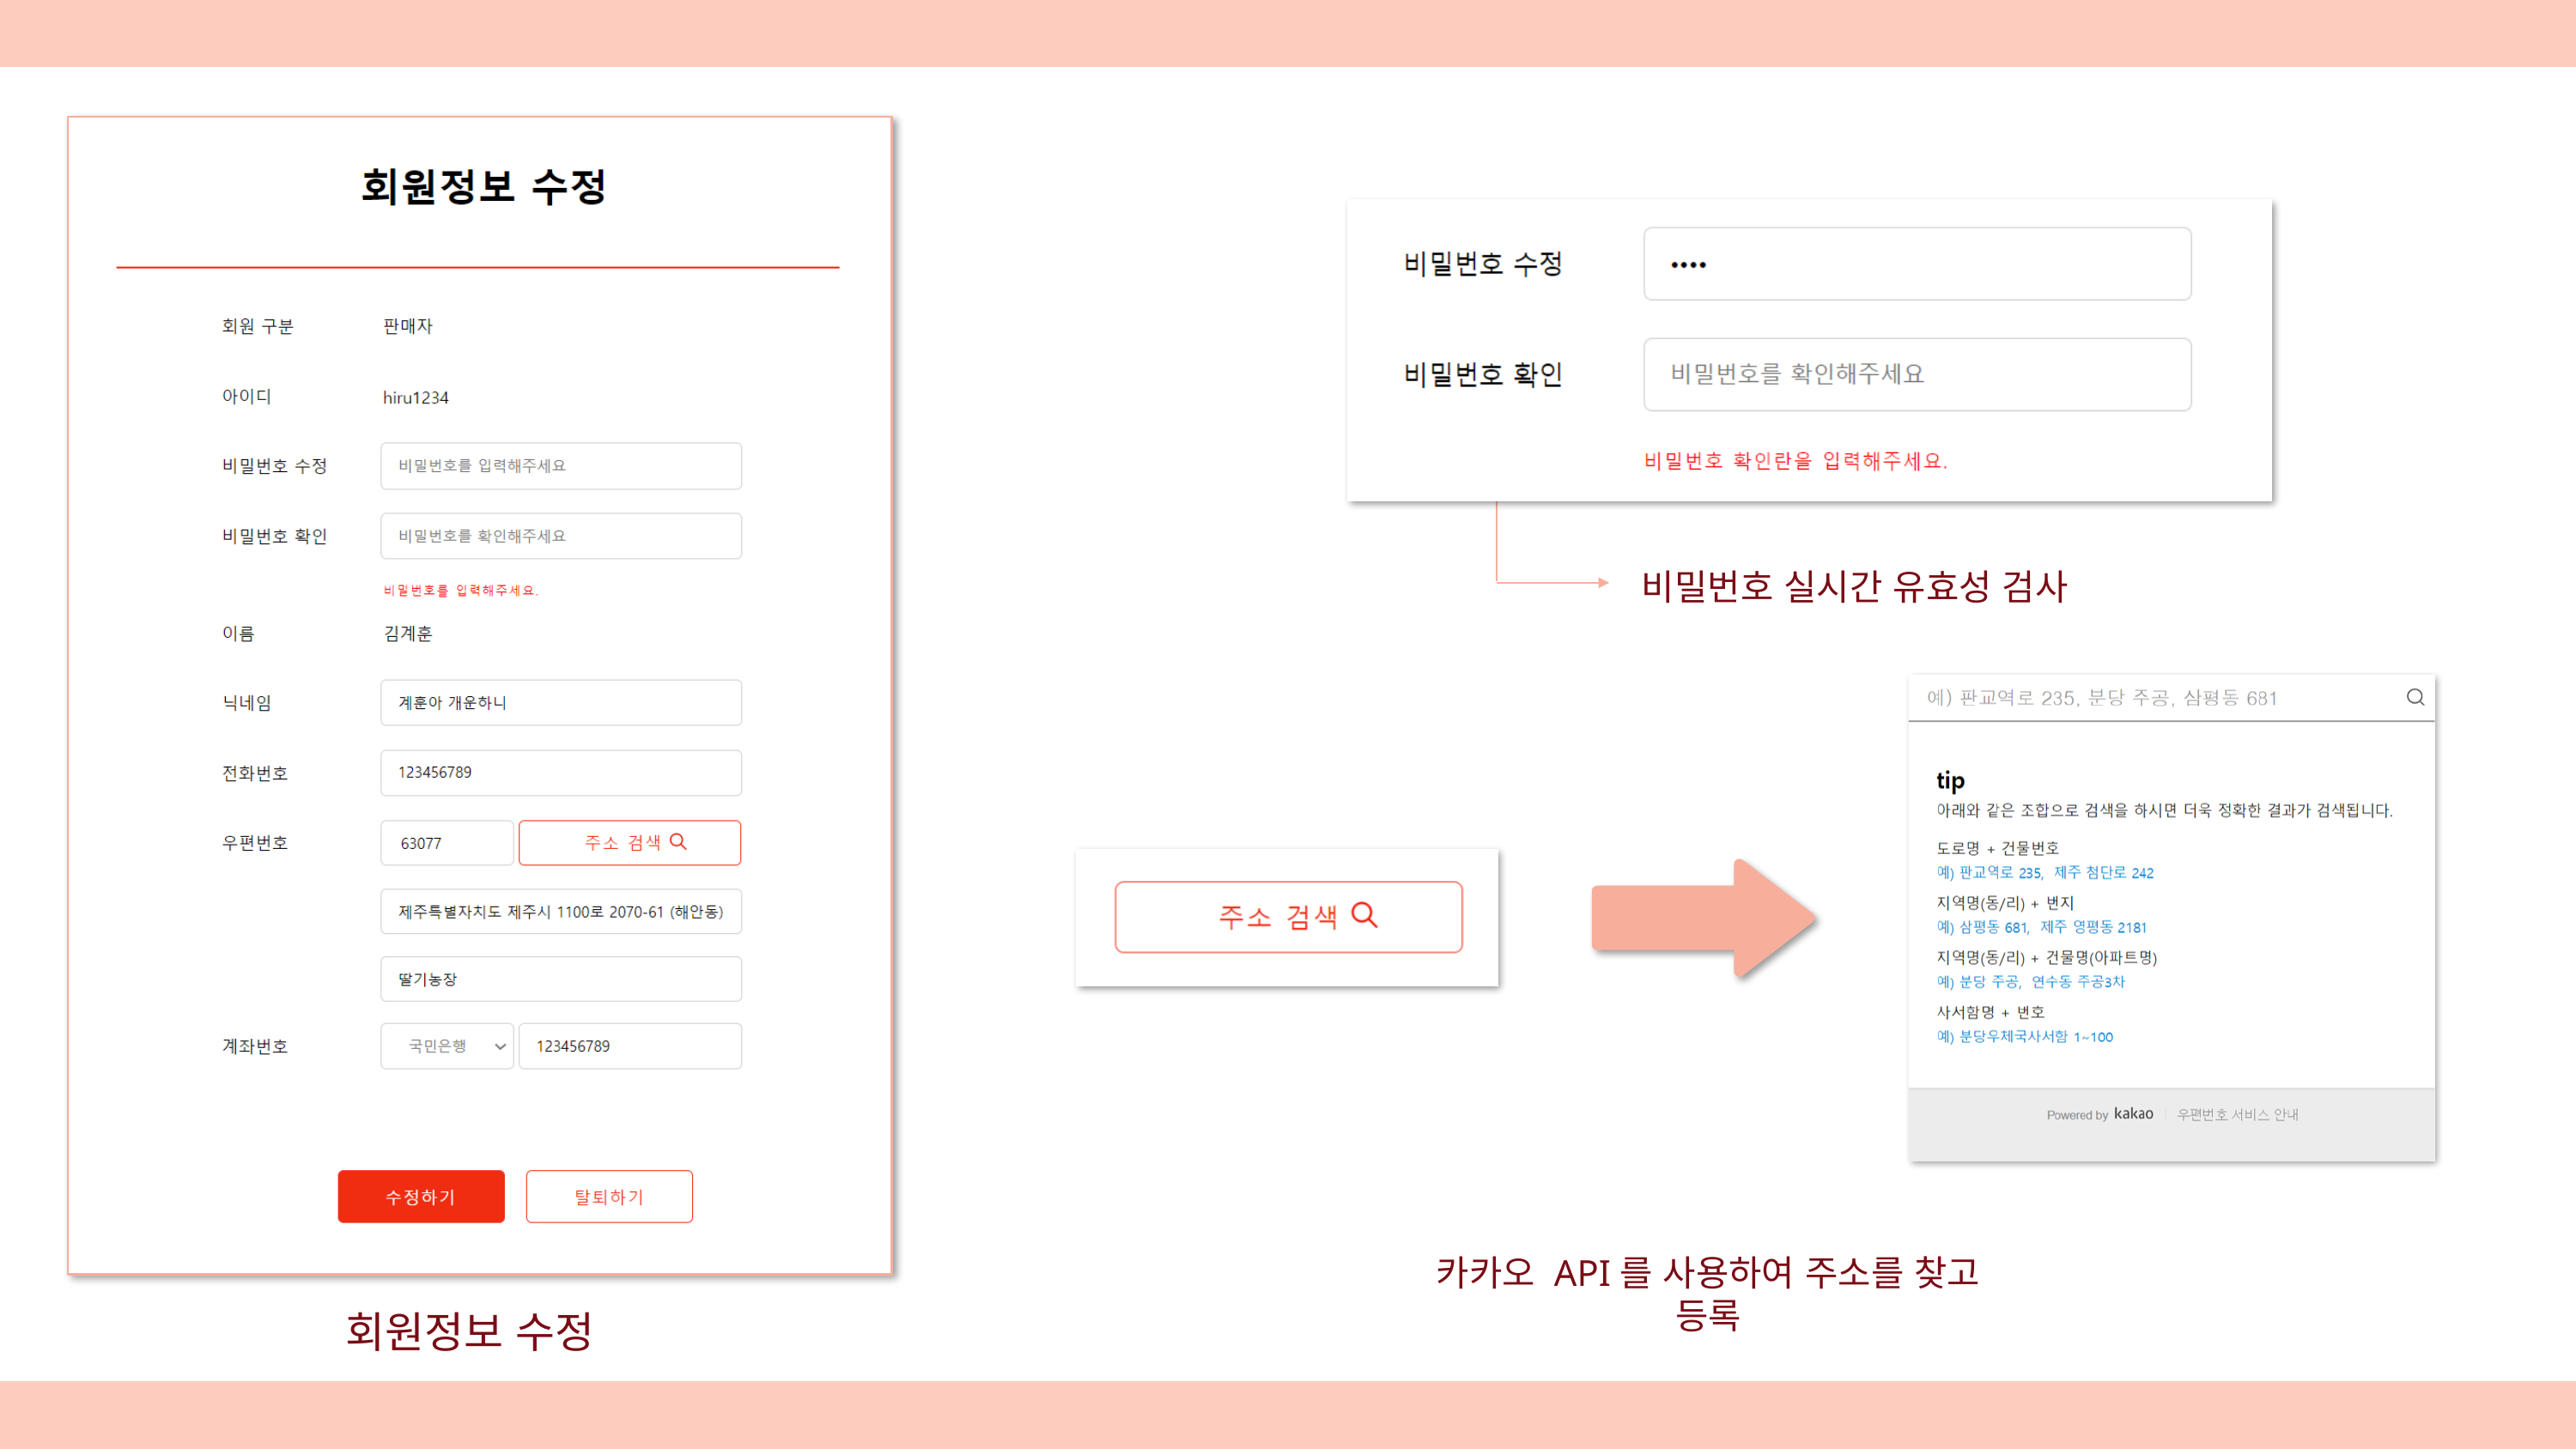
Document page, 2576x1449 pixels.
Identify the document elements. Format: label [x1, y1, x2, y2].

text_box [0, 66, 2576, 1382]
picture [68, 117, 891, 1274]
text_box [1347, 199, 2272, 615]
text_box [1075, 674, 2435, 1301]
